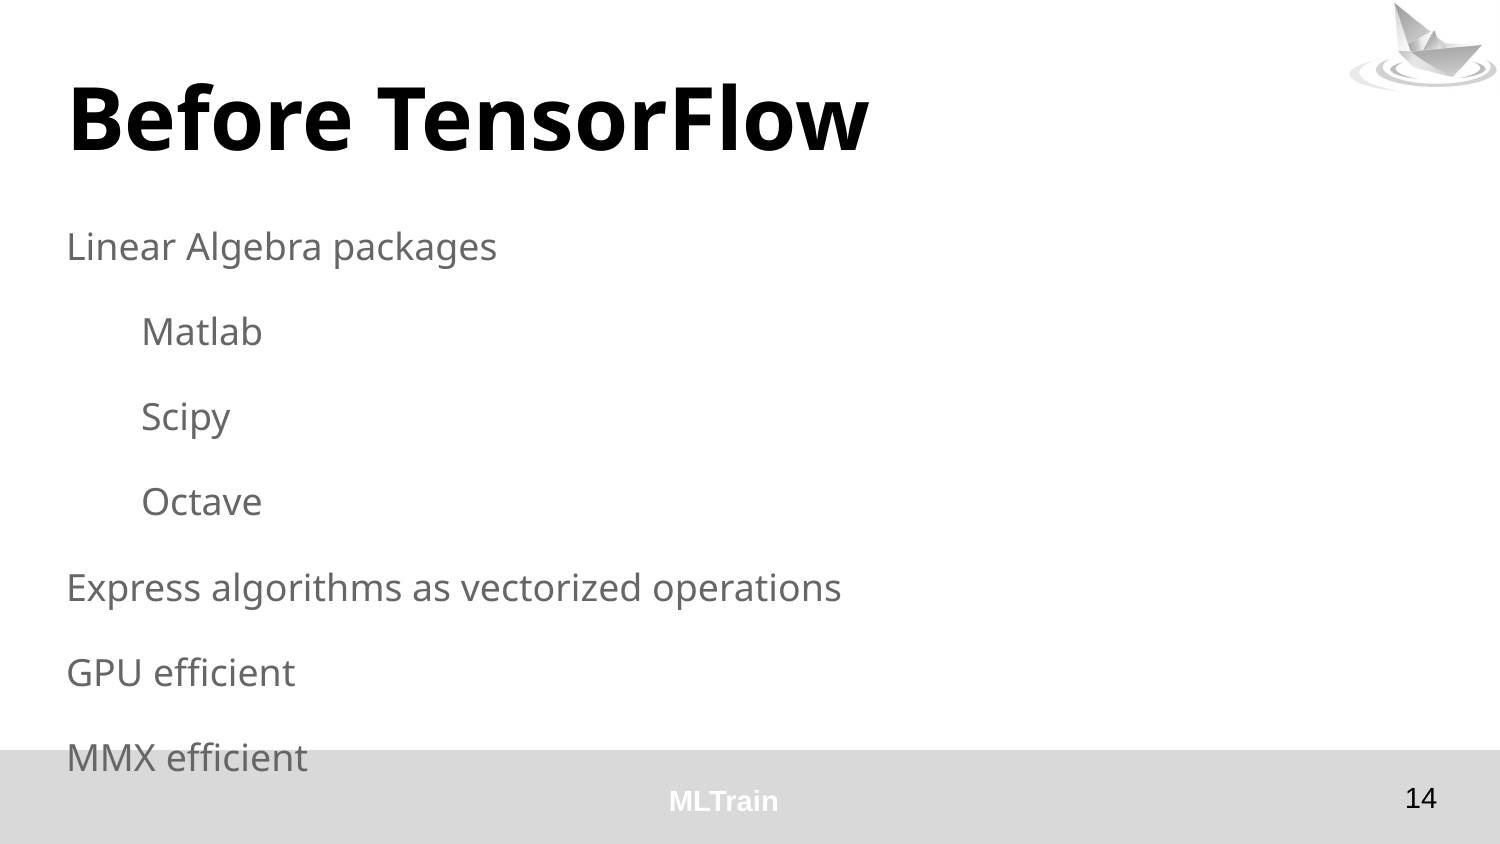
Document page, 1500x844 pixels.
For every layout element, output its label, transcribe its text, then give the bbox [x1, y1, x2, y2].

title Before TensorFlow [51, 48, 1449, 180]
list Linear Algebra packages Matlab Scipy Octave Express algorithms as vectorized operations GPU efficient MMX efficient [51, 201, 1449, 743]
slide_number ‹#› [1389, 764, 1480, 830]
picture [1346, 0, 1500, 95]
